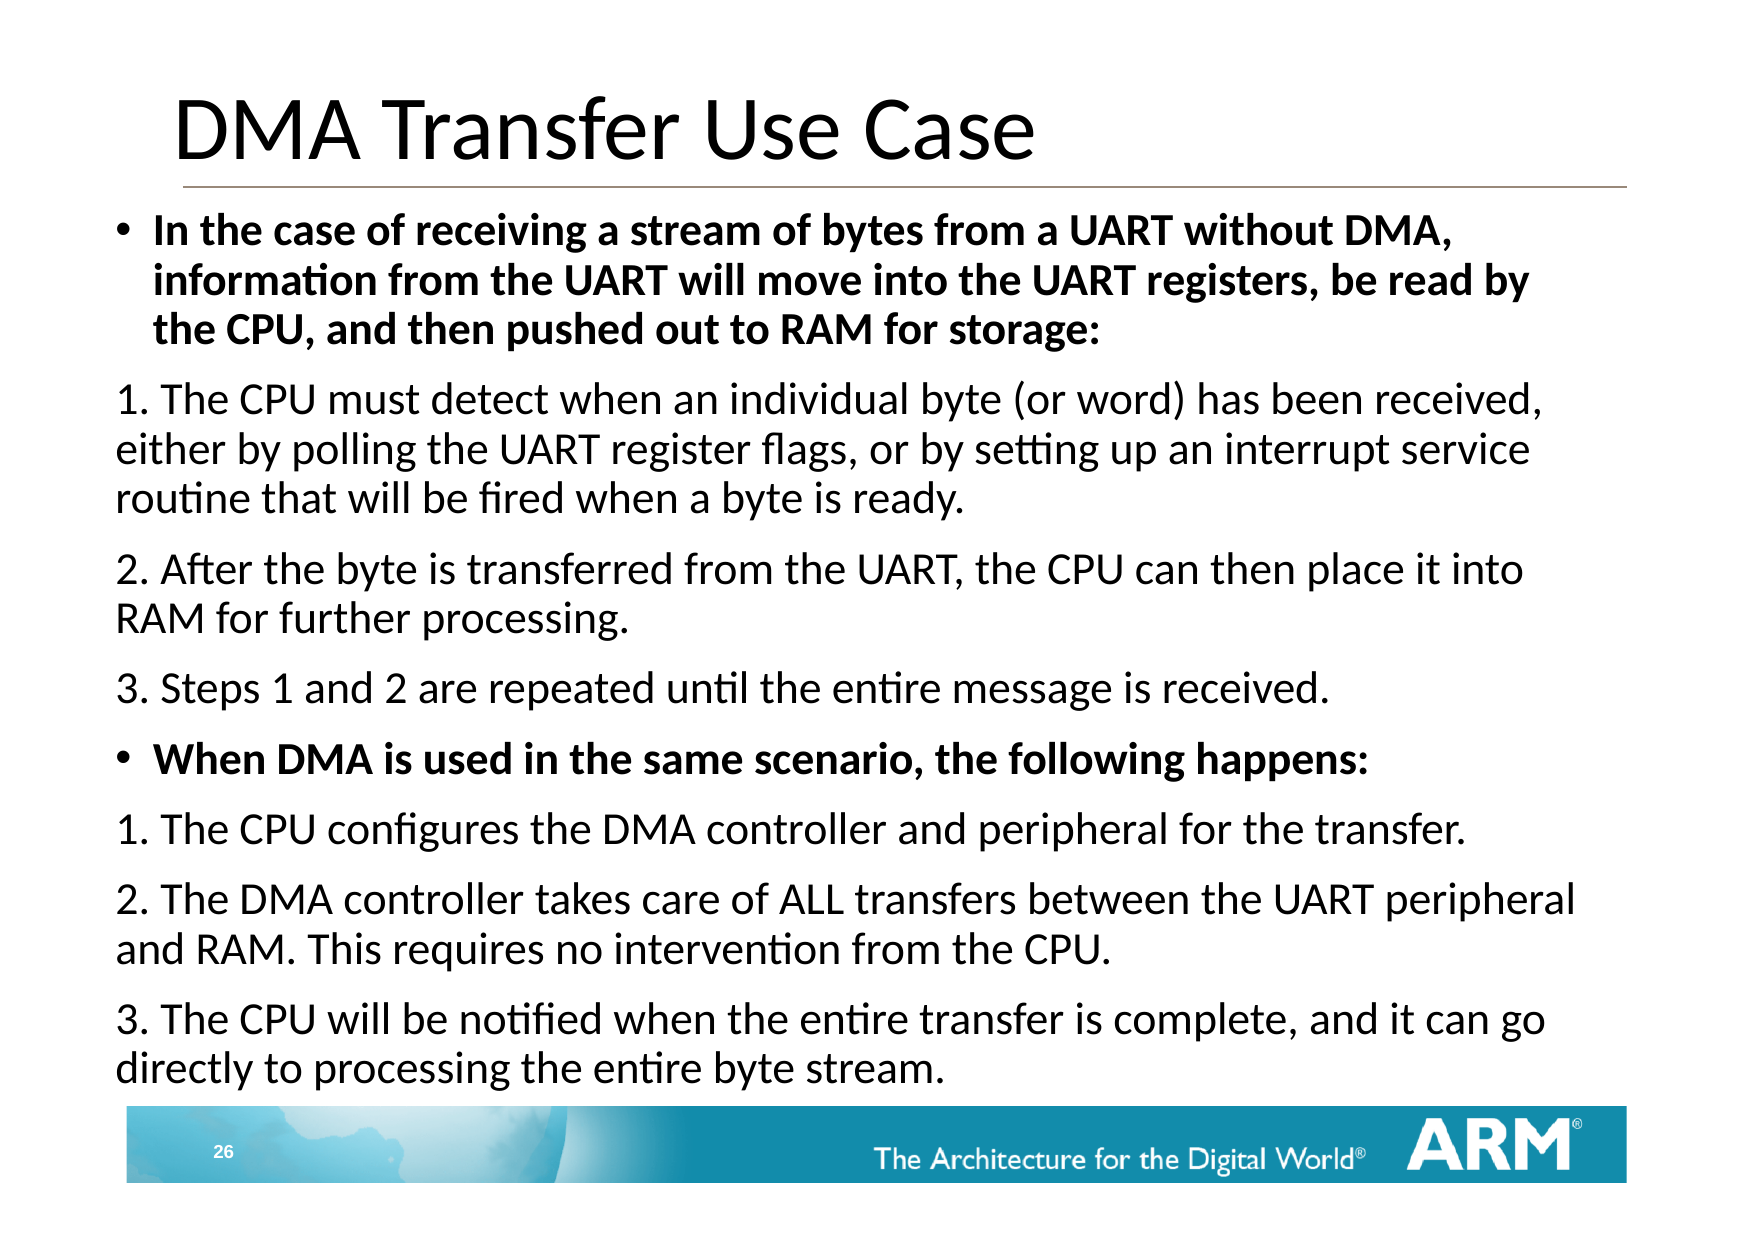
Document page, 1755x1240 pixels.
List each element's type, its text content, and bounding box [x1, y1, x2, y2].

picture [126, 1106, 1627, 1183]
list In the case of receiving a stream of bytes from a UART without DMA, information from the UART will move into the UART registers, be read by the CPU, and then pushed out to RAM for storage: 1. The CPU must detect when an individual byte (or word) has been received, either by polling the UART register flags, or by setting up an interrupt service routine that will be fired when a byte is ready. 2. After the byte is transferred from the UART, the CPU can then place it into RAM for further processing. 3. Steps 1 and 2 are repeated until the entire message is received. When DMA is used in the same scenario, the following happens: 1. The CPU configures the DMA controller and peripheral for the transfer. 2. The DMA controller takes care of ALL transfers between the UART peripheral and RAM. This requires no intervention from the CPU. 3. The CPU will be notified when the entire transfer is complete, and it can go directly to processing the entire byte stream. [115, 206, 1585, 480]
title DMA Transfer Use Case [173, 80, 1581, 172]
slide_number 26 [198, 1139, 287, 1187]
